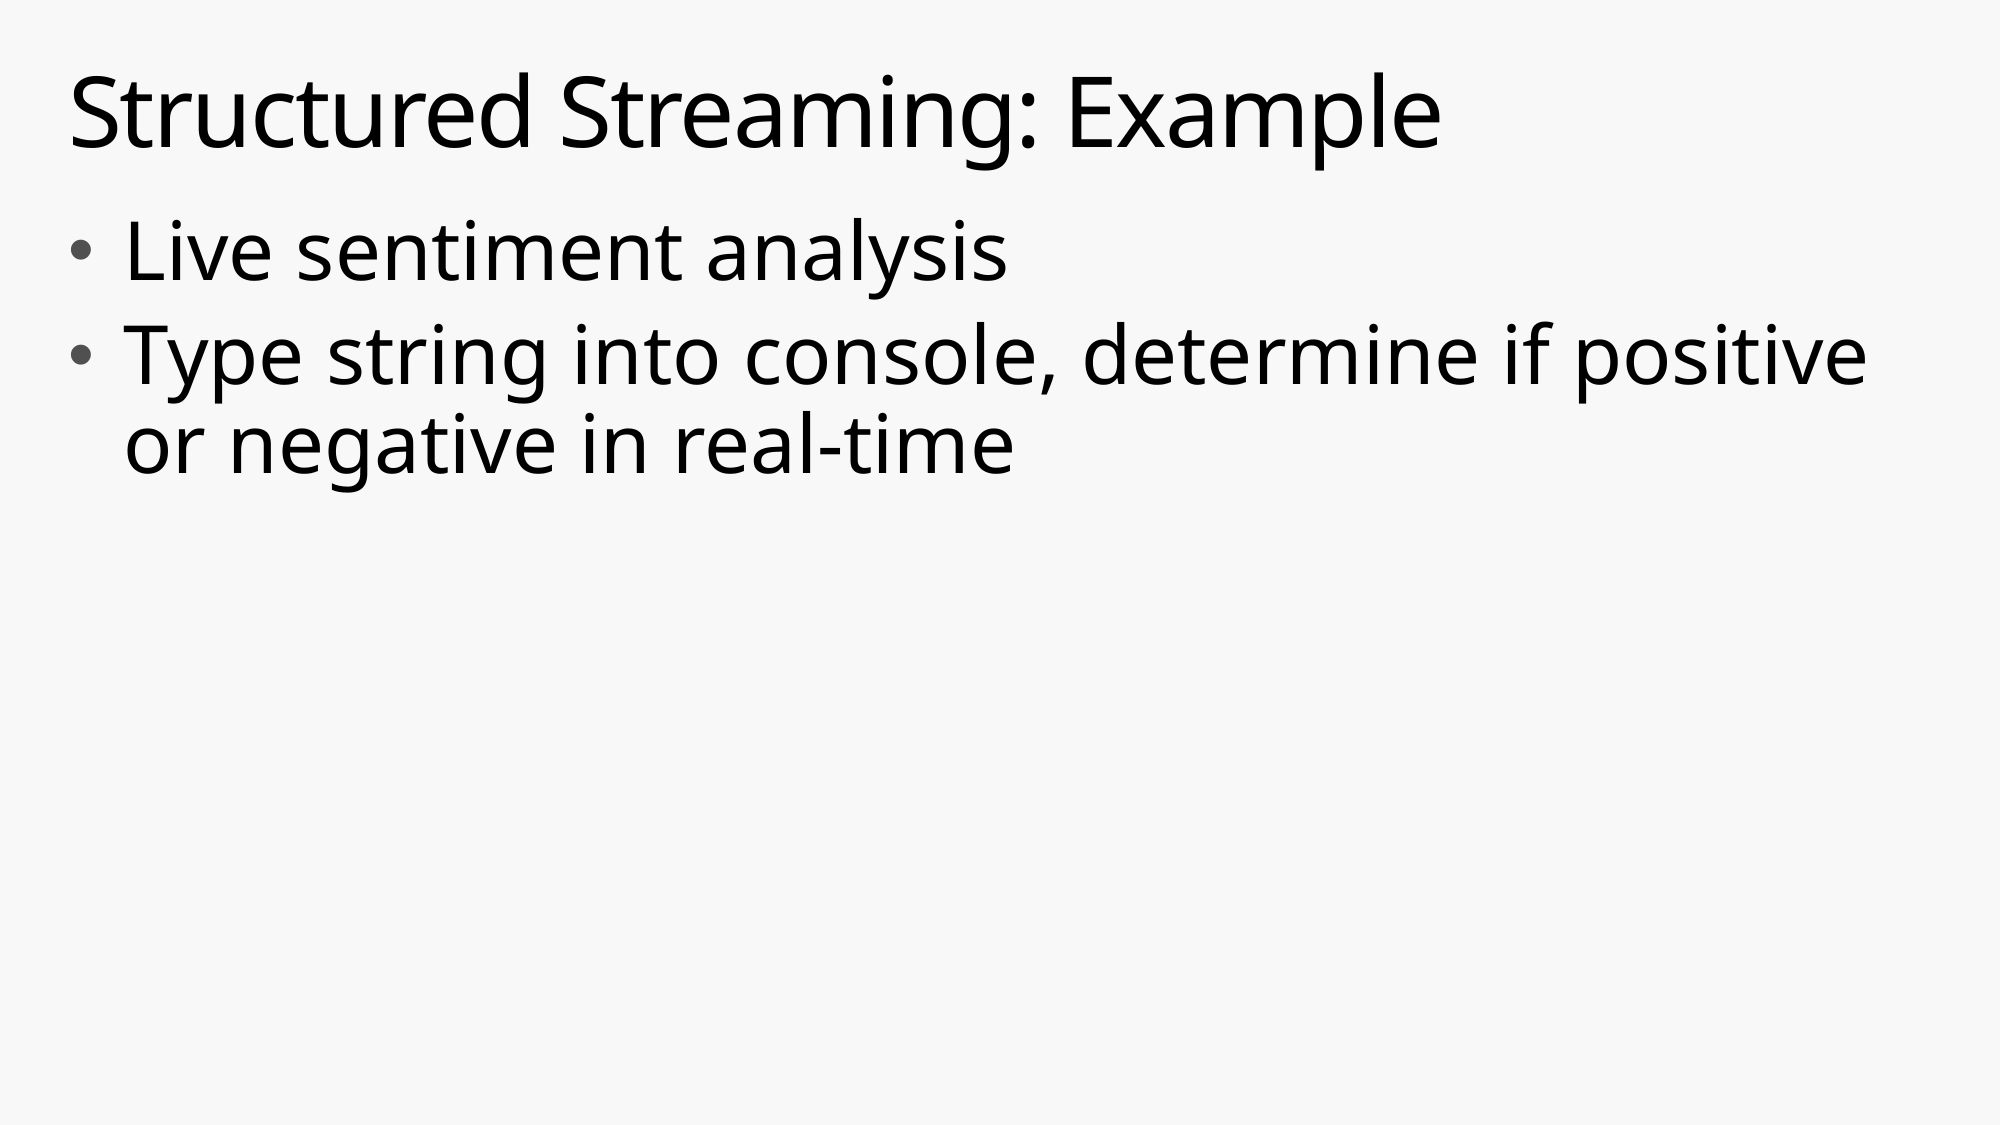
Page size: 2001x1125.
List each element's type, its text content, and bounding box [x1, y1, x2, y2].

list Live sentiment analysis Type string into console, determine if positive or negative in real-time [44, 196, 1956, 513]
title Structured Streaming: Example [44, 47, 1957, 196]
